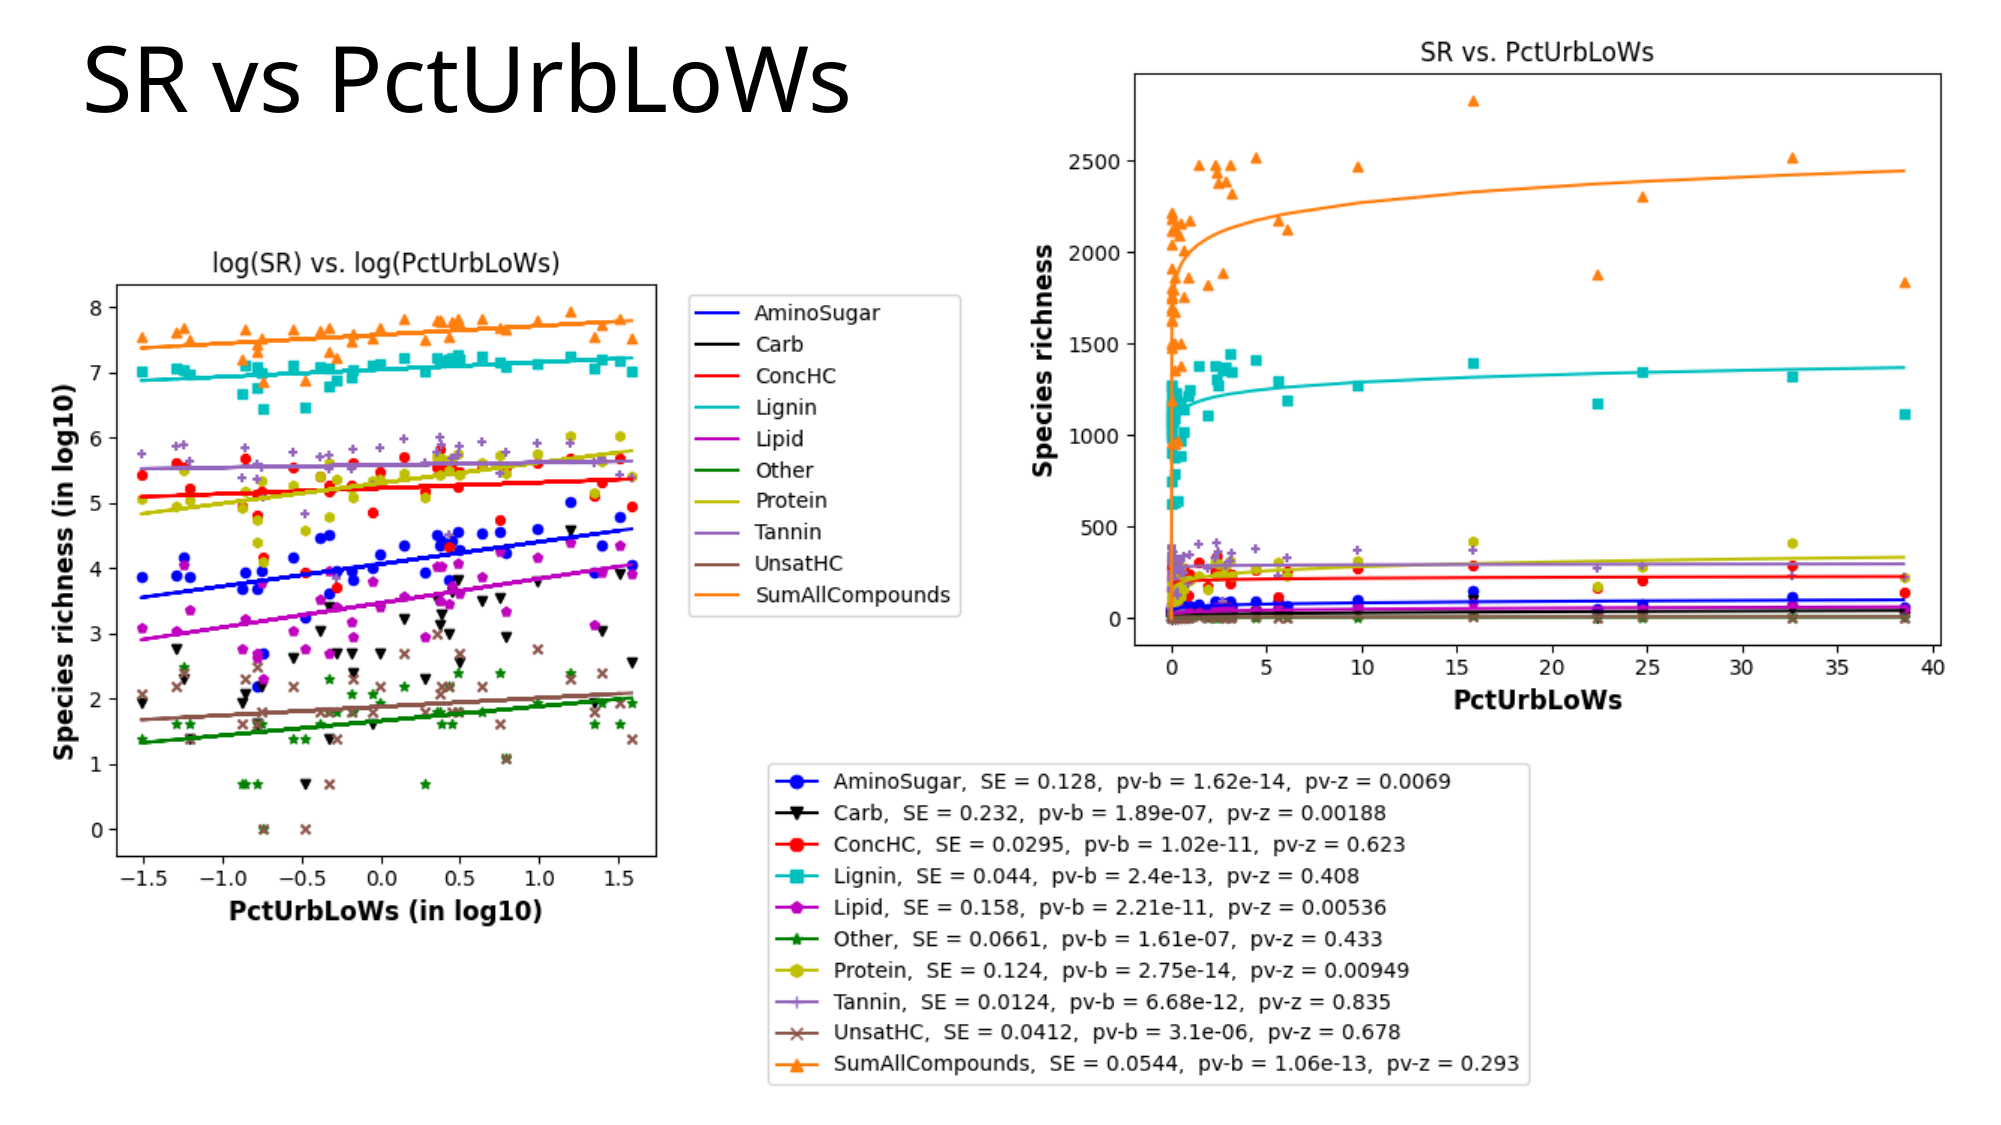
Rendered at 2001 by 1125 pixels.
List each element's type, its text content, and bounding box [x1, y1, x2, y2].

title SR vs PctUrbLoWs [67, 18, 1010, 148]
picture [30, 229, 1549, 1107]
picture [1010, 18, 1969, 738]
